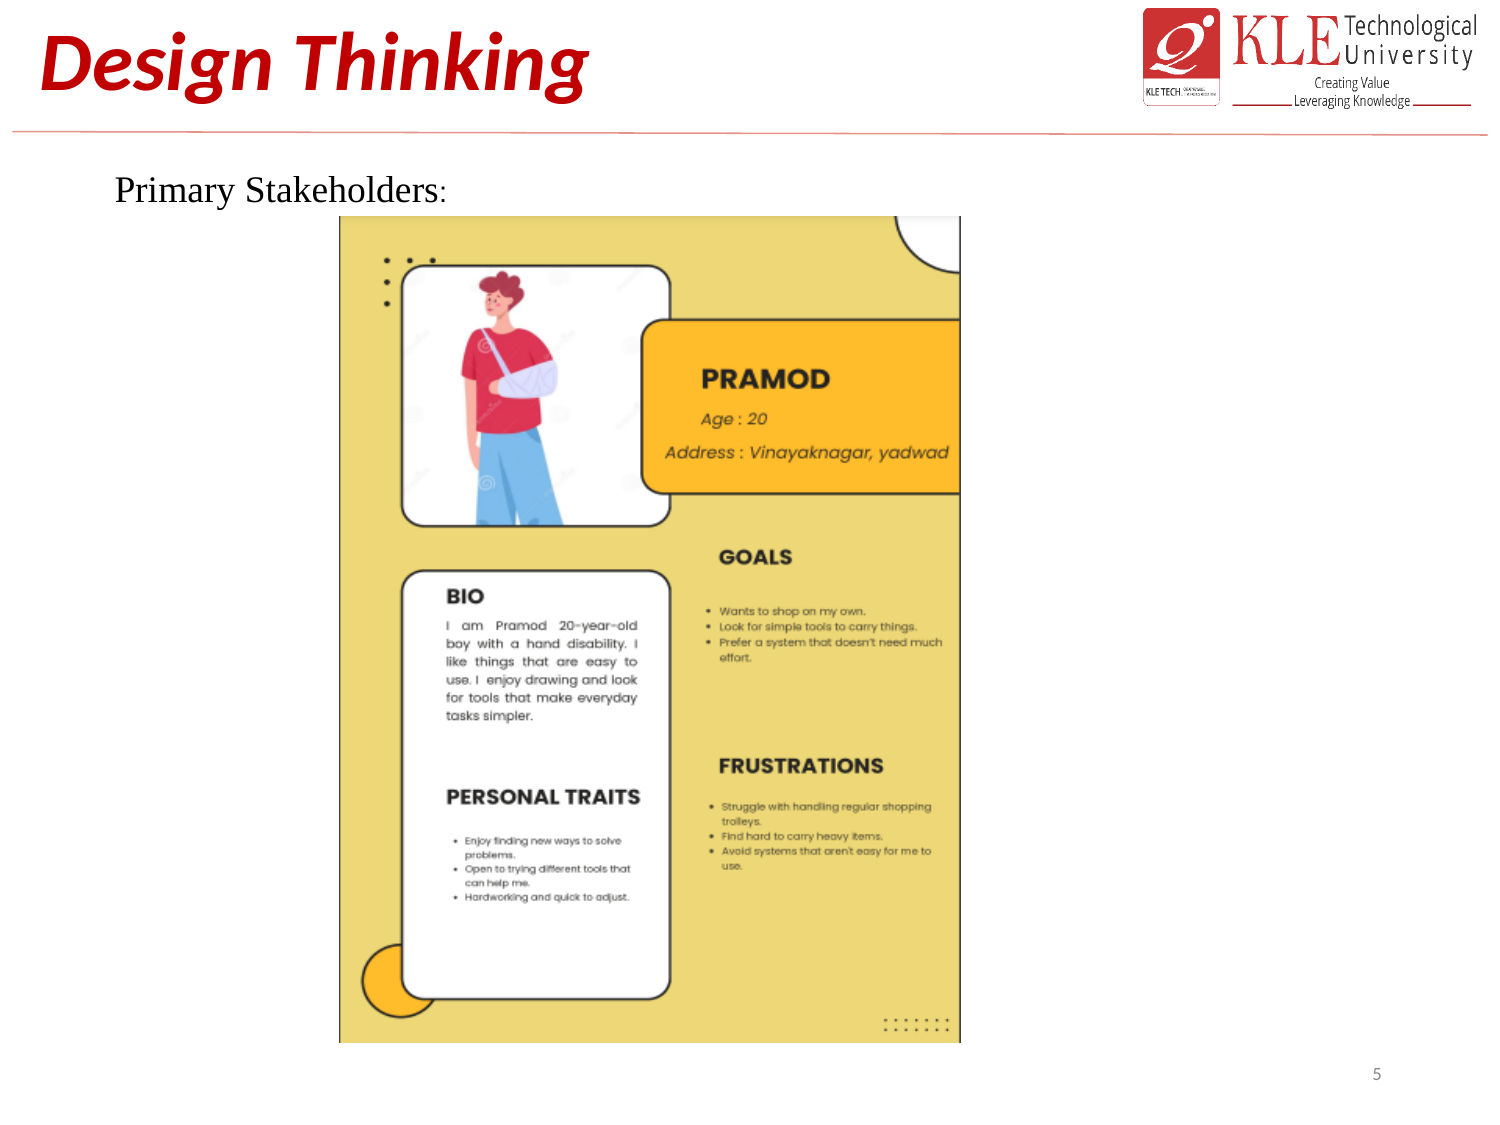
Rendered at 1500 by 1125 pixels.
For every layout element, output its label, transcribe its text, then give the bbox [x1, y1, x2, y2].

picture [1143, 2, 1478, 109]
title Design Thinking [24, 20, 1319, 108]
picture [338, 215, 962, 1043]
text_box Primary Stakeholders: [99, 157, 615, 218]
slide_number 5 [1059, 1042, 1397, 1103]
